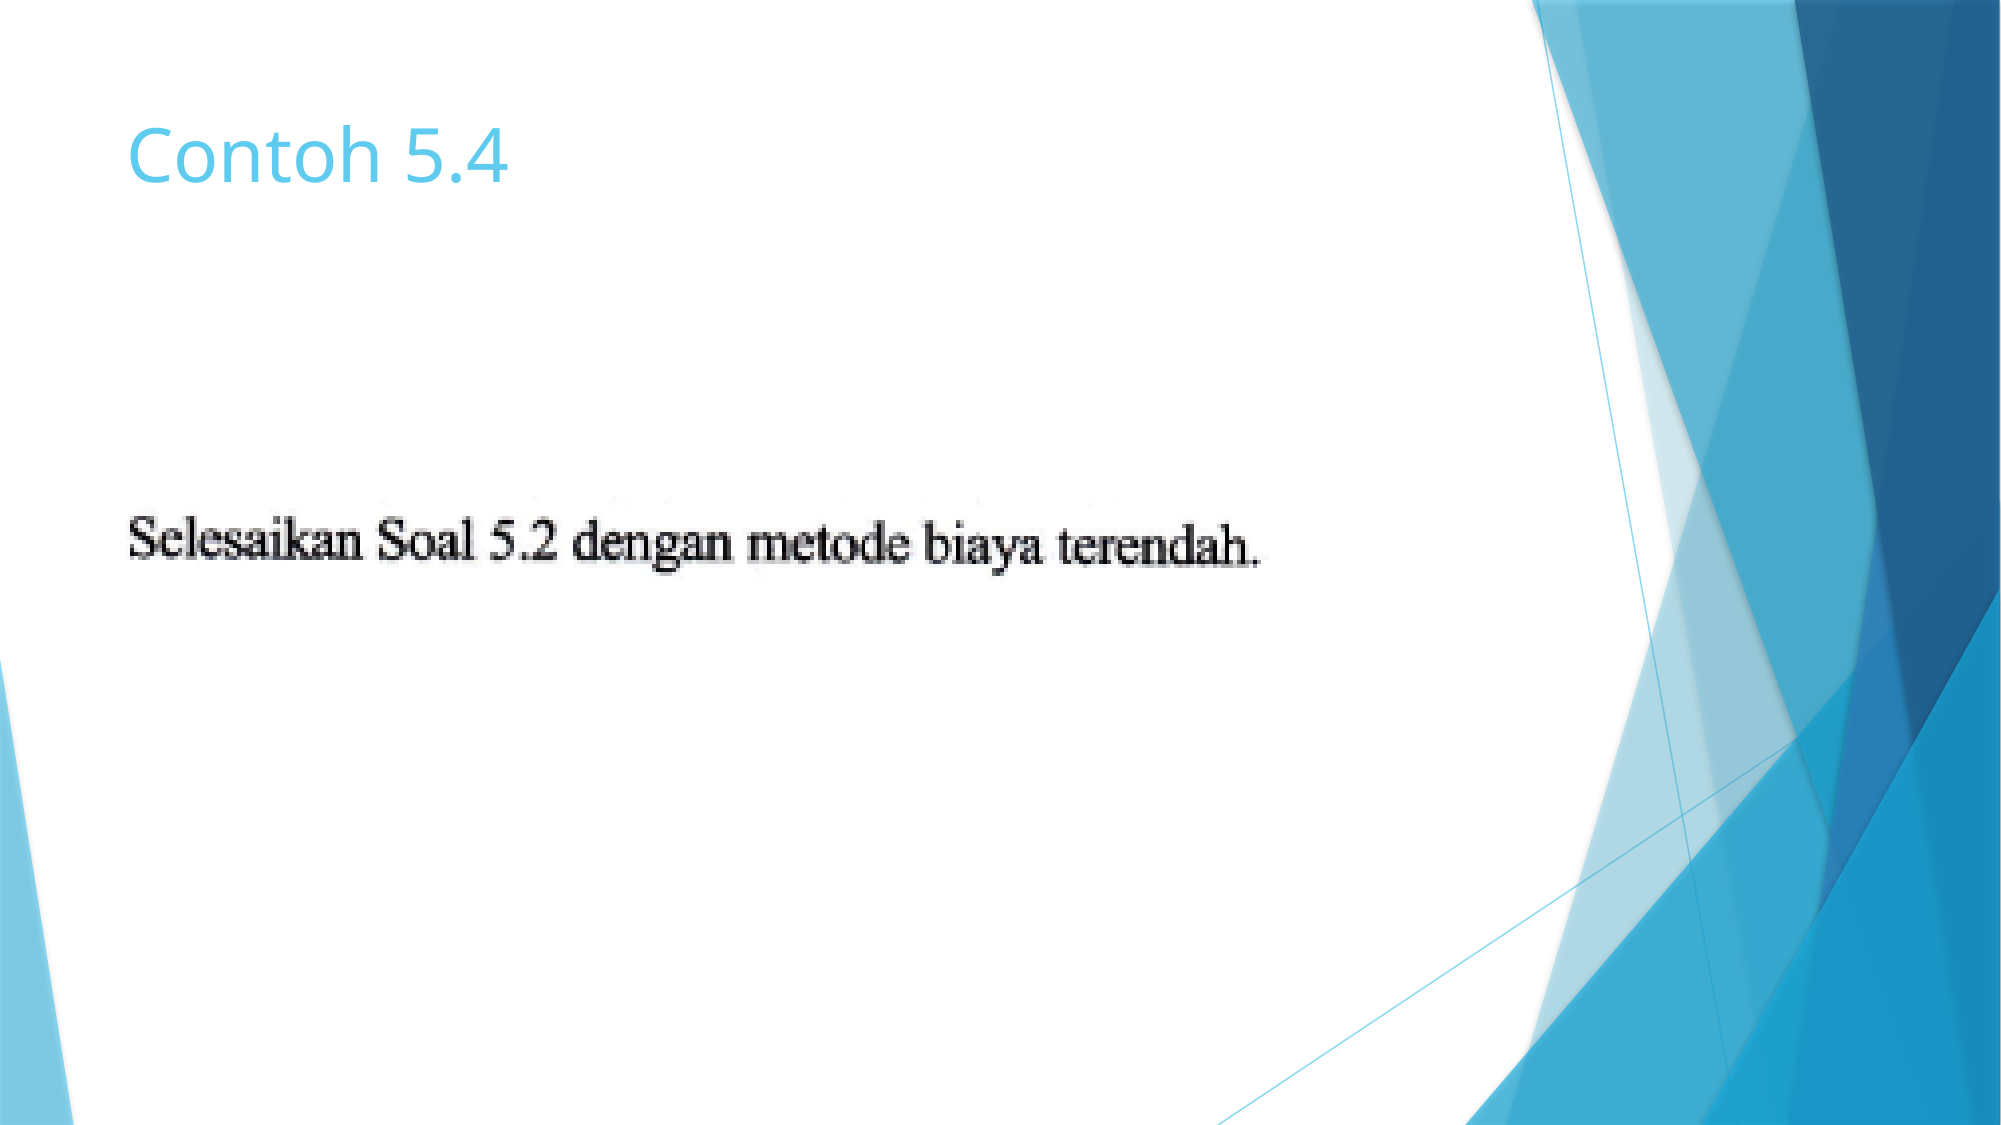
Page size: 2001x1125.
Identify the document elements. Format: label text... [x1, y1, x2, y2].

title Contoh 5.4 [111, 99, 1522, 317]
picture [110, 495, 1282, 596]
